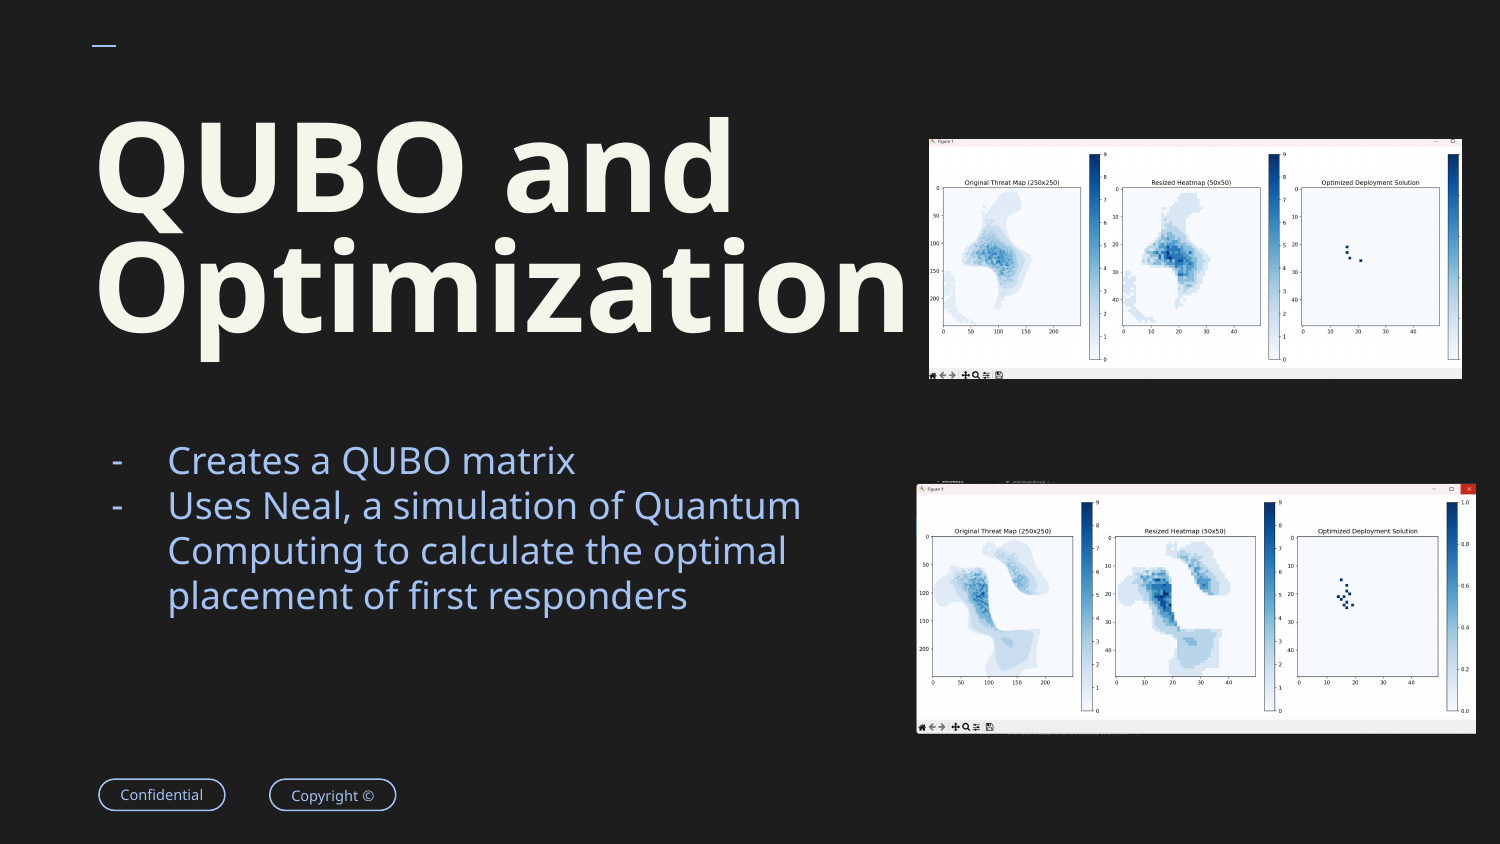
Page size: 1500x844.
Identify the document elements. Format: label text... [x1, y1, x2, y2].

picture [916, 481, 1476, 736]
title Creates a QUBO matrix Uses Neal, a simulation of Quantum Computing to calculate the optimal placement of first responders [77, 421, 917, 693]
title QUBO and Optimization [77, 101, 1100, 379]
picture [929, 138, 1462, 379]
